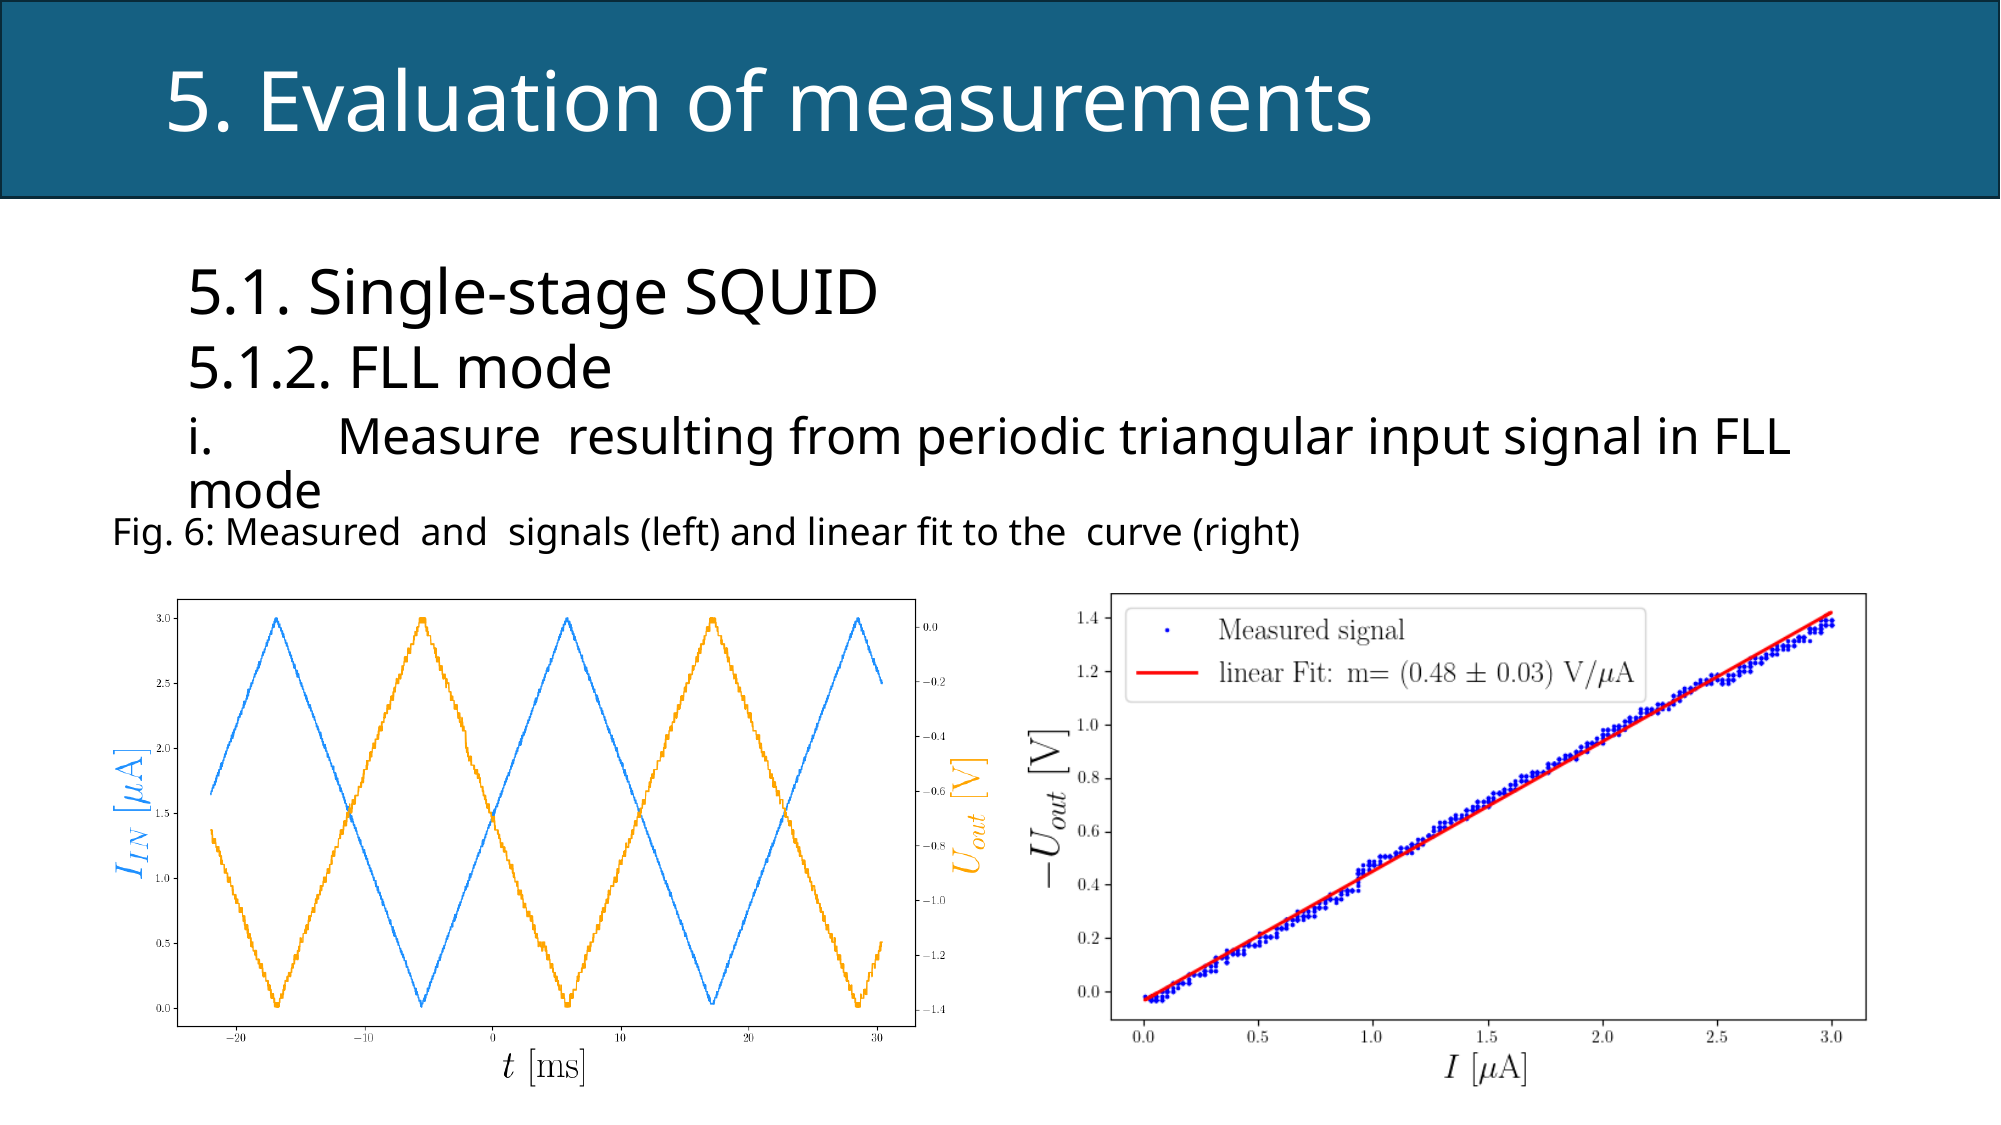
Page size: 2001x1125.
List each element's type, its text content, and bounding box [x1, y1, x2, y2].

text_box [96, 500, 1964, 1096]
text_box 5. Evaluation of measurements [0, 0, 2000, 199]
